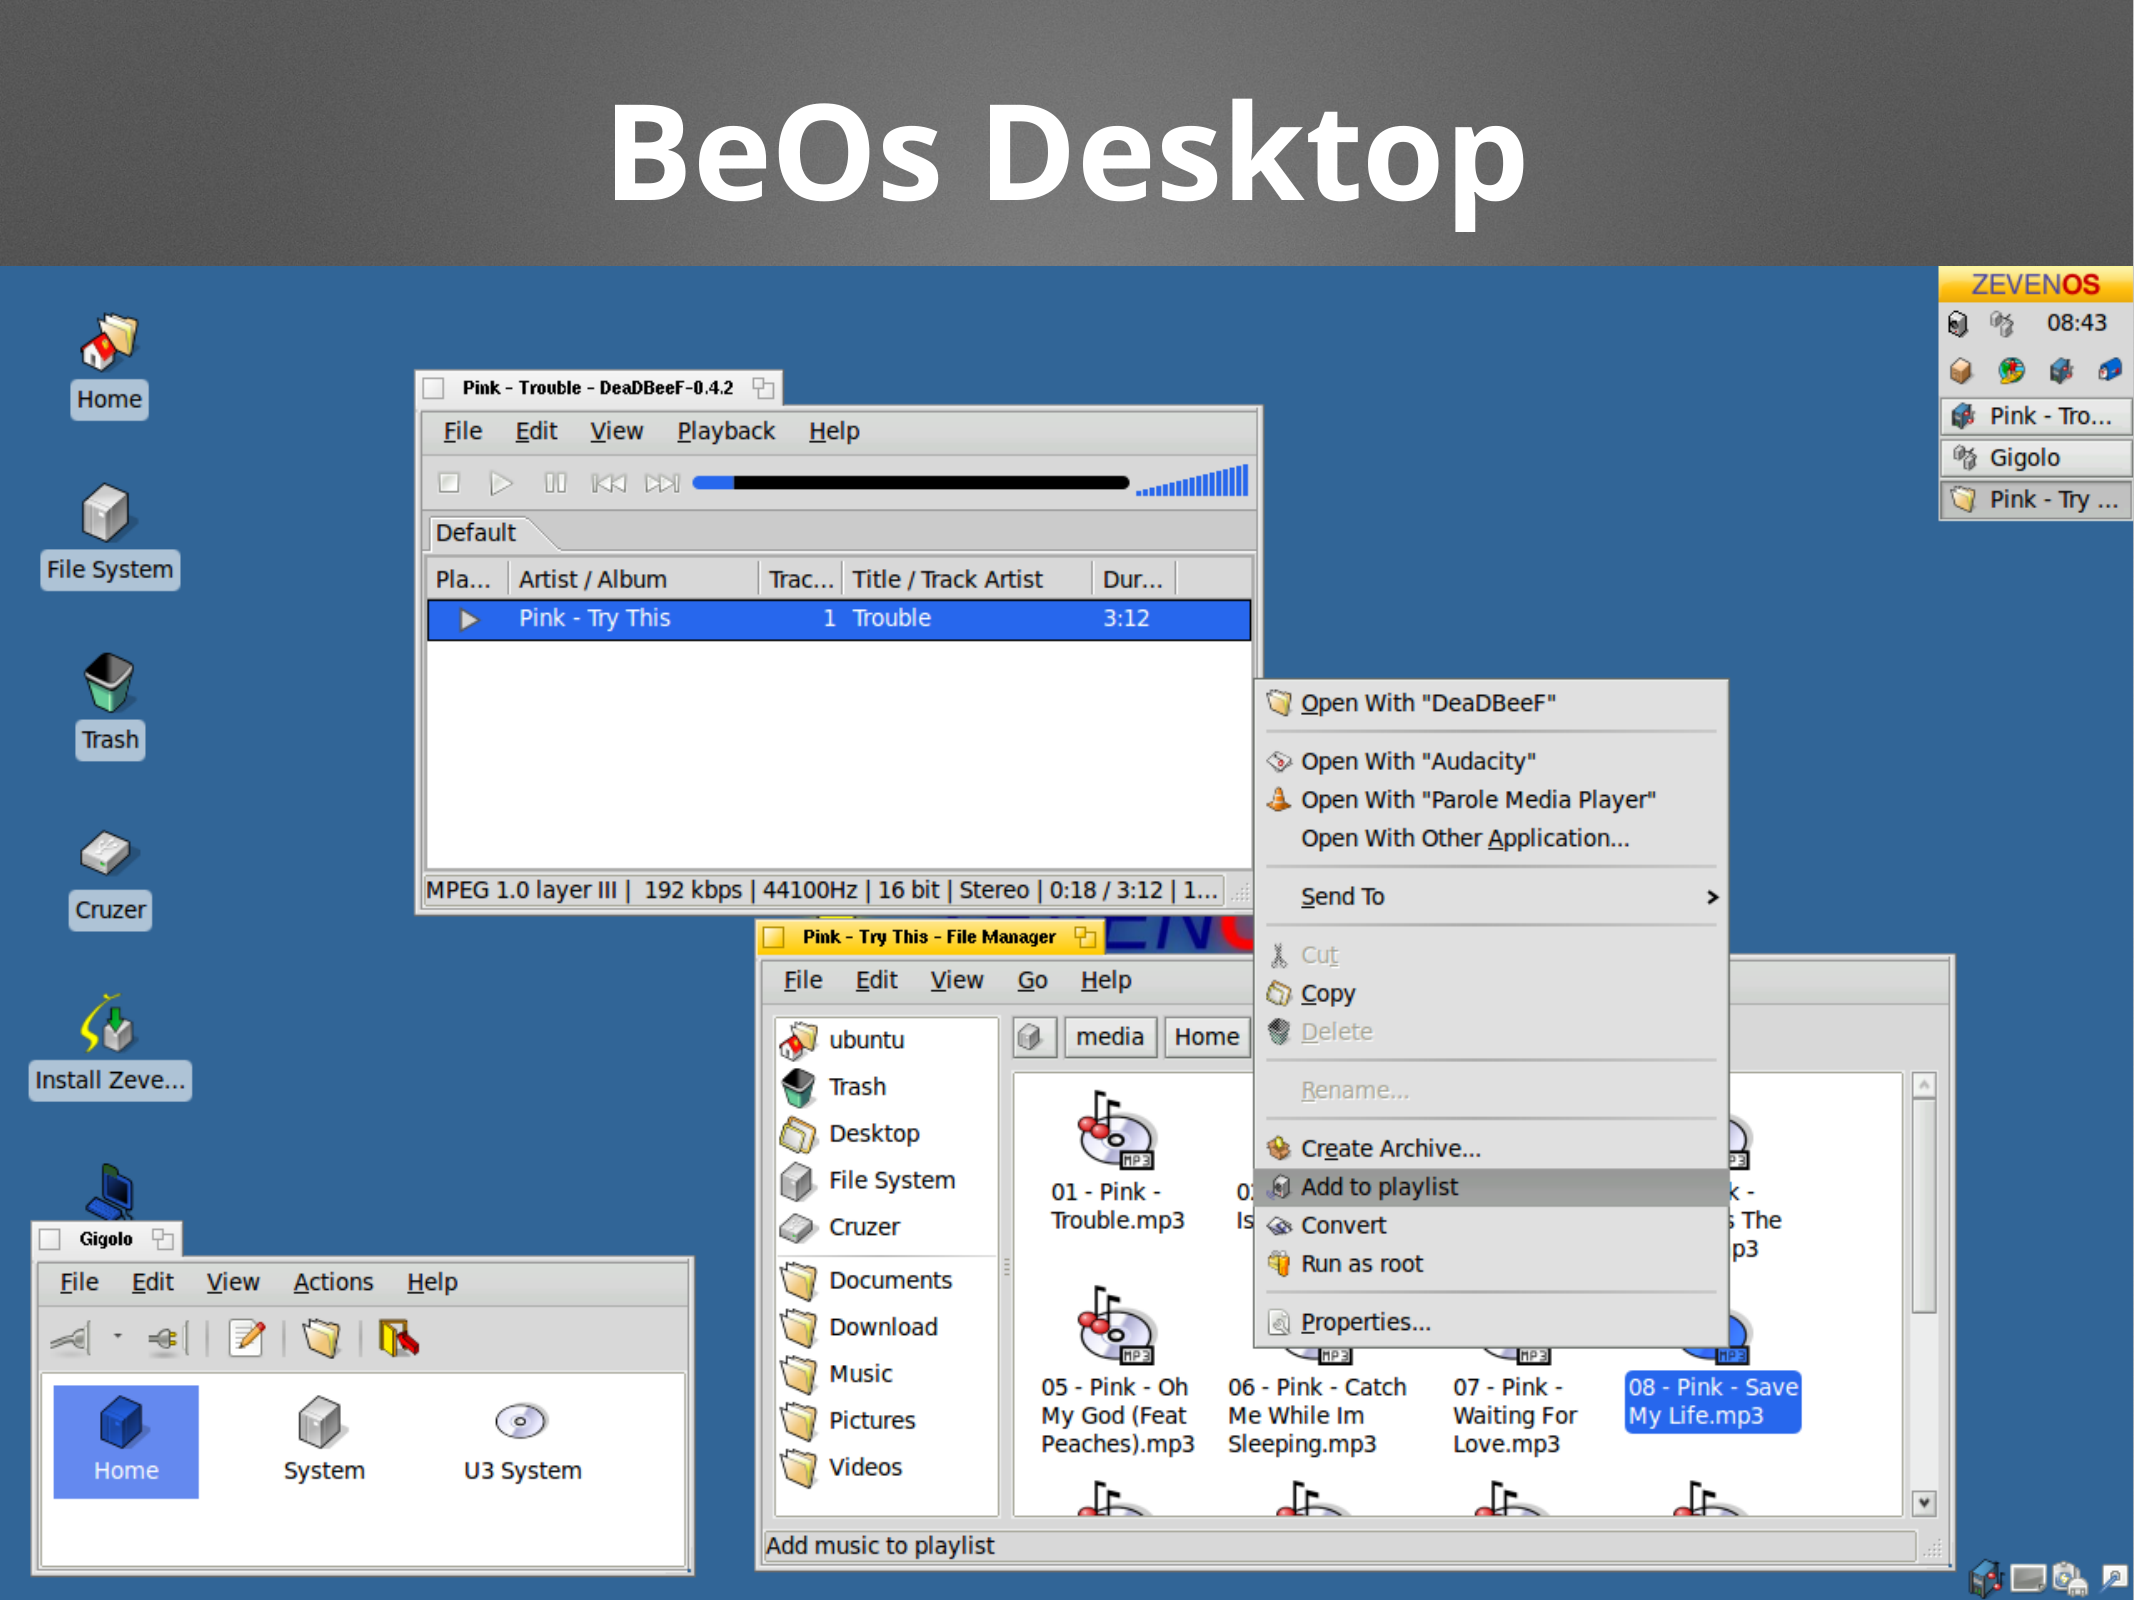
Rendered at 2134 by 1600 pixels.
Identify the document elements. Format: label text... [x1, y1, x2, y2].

picture [0, 0, 2134, 1600]
text_box BeOs Desktop [595, 58, 1538, 235]
